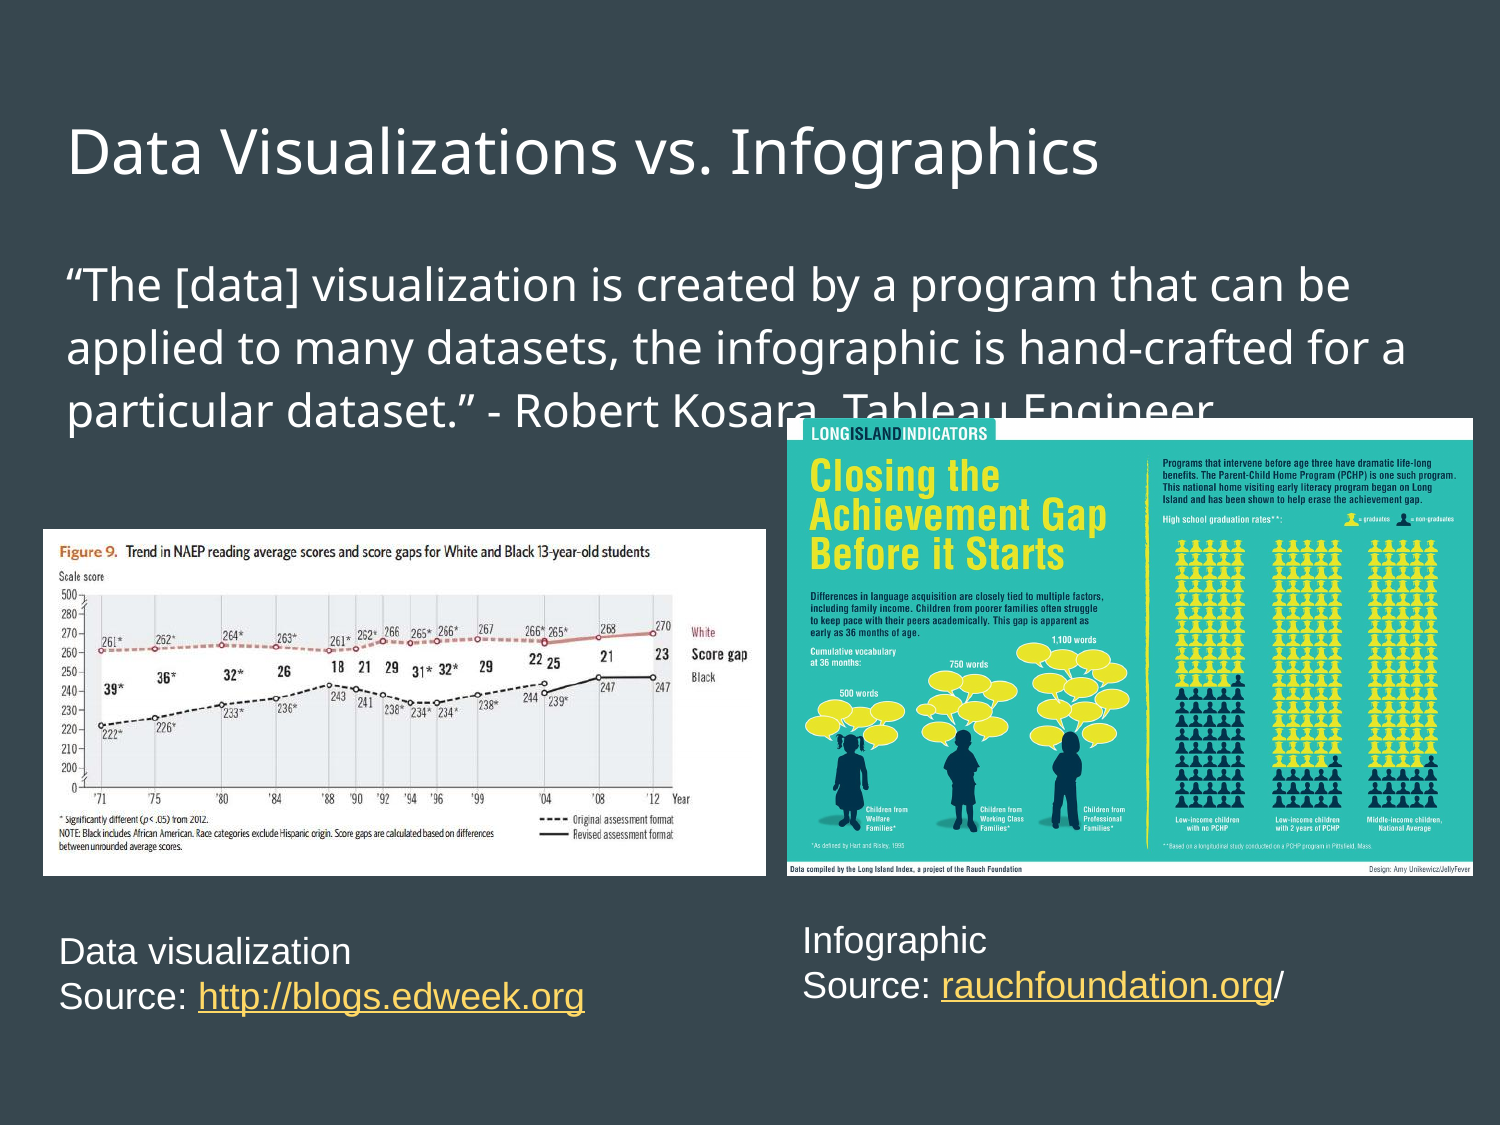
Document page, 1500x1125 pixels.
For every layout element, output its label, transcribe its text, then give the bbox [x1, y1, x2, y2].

text_box Data visualization Source: http://blogs.edweek.org [43, 911, 609, 984]
picture [786, 418, 1473, 876]
list “The [data] visualization is created by a program that can be applied to many datasets, the infographic is hand-crafted for a particular dataset.” - Robert Kosara, Tableau Engineer [51, 231, 1449, 1000]
text_box Infographic Source: rauchfoundation.org/ [787, 900, 1449, 963]
picture [43, 529, 767, 876]
title Data Visualizations vs. Infographics [51, 97, 1449, 223]
